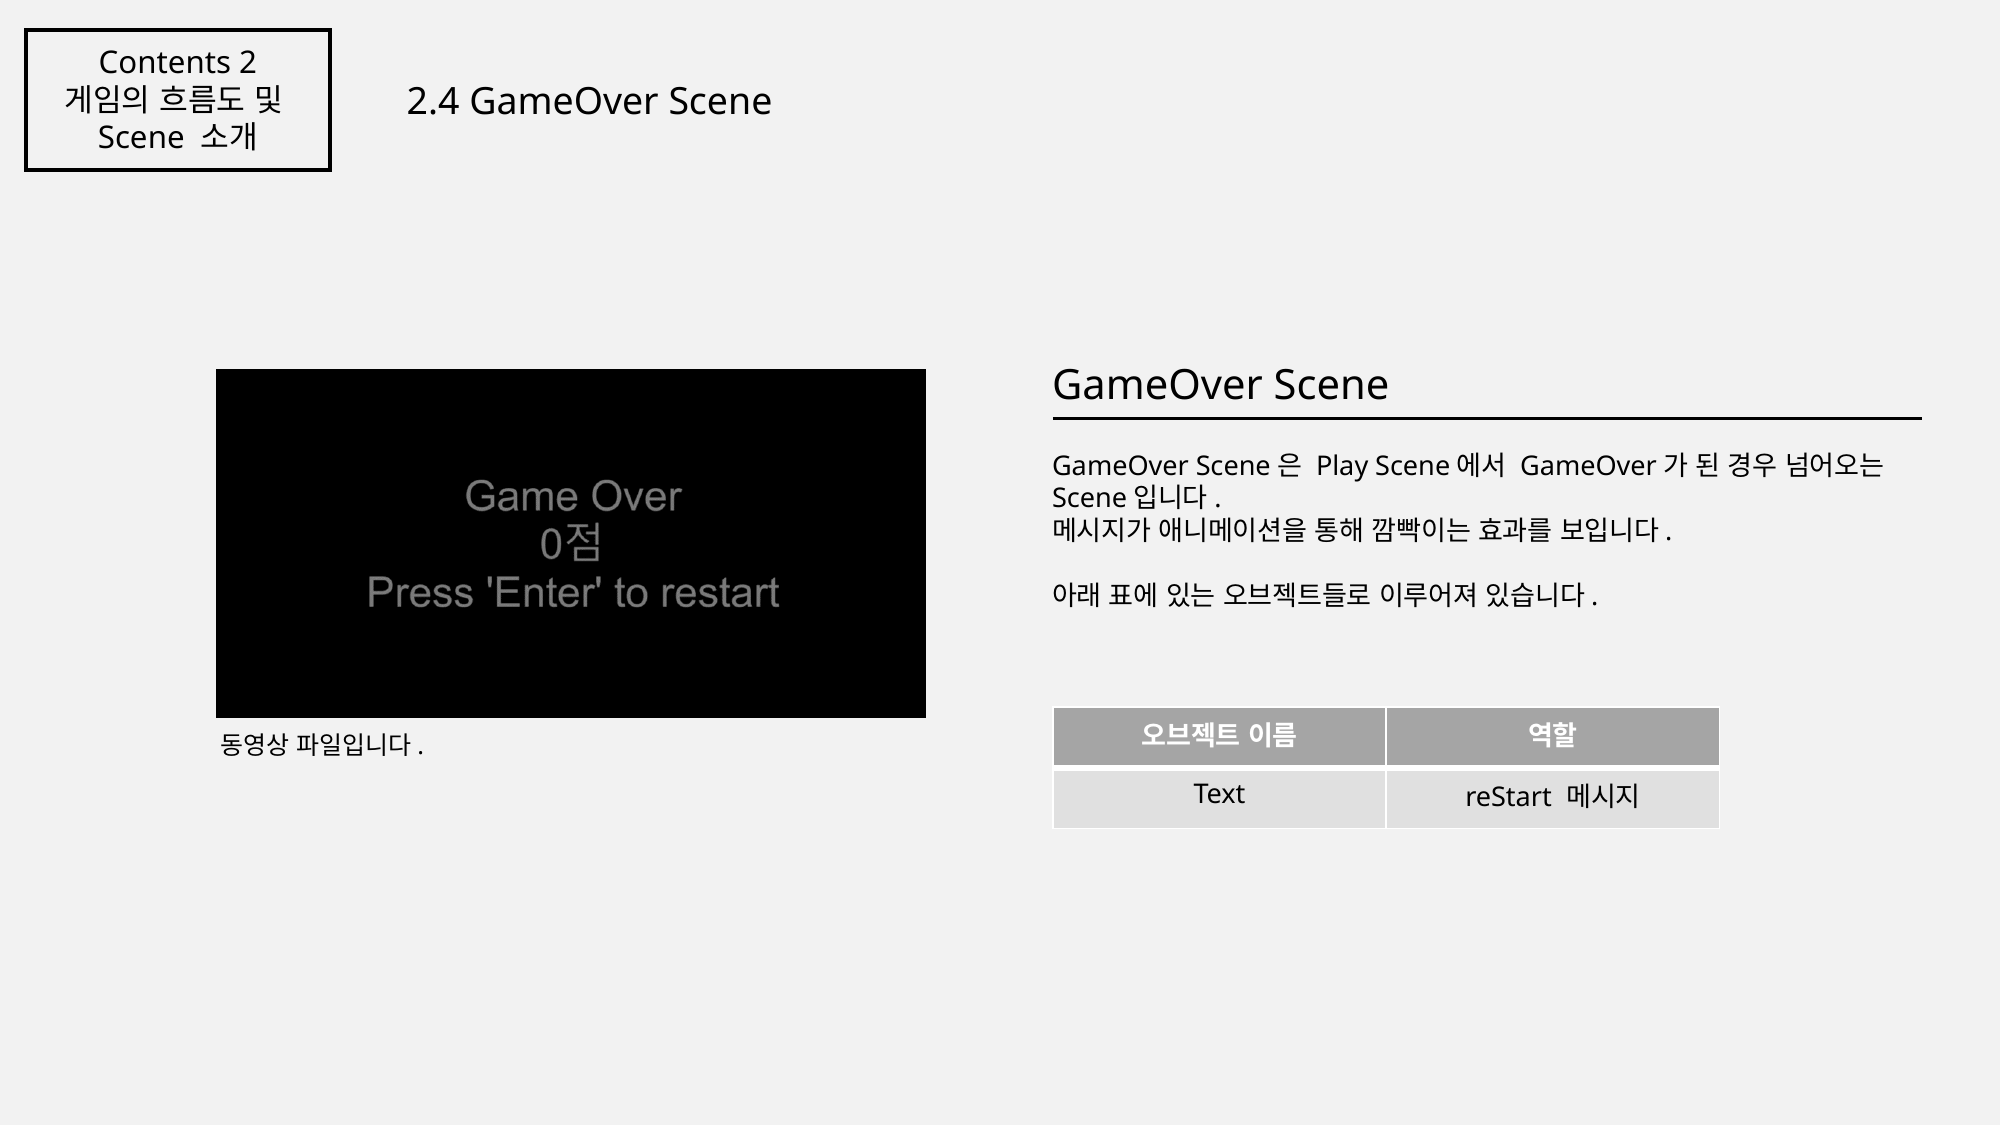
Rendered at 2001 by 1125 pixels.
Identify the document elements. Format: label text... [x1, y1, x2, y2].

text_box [1037, 350, 1938, 621]
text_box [215, 368, 926, 719]
table_cell reStart 메시지 [1387, 771, 1719, 828]
text_box 2.4 GameOver Scene [391, 69, 1308, 129]
table_header 역할 [1387, 708, 1719, 765]
table_header 오브젝트 이름 [1054, 708, 1385, 765]
table_cell Text [1054, 771, 1385, 828]
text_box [26, 29, 330, 171]
text_box 동영상 파일입니다. [205, 722, 439, 768]
